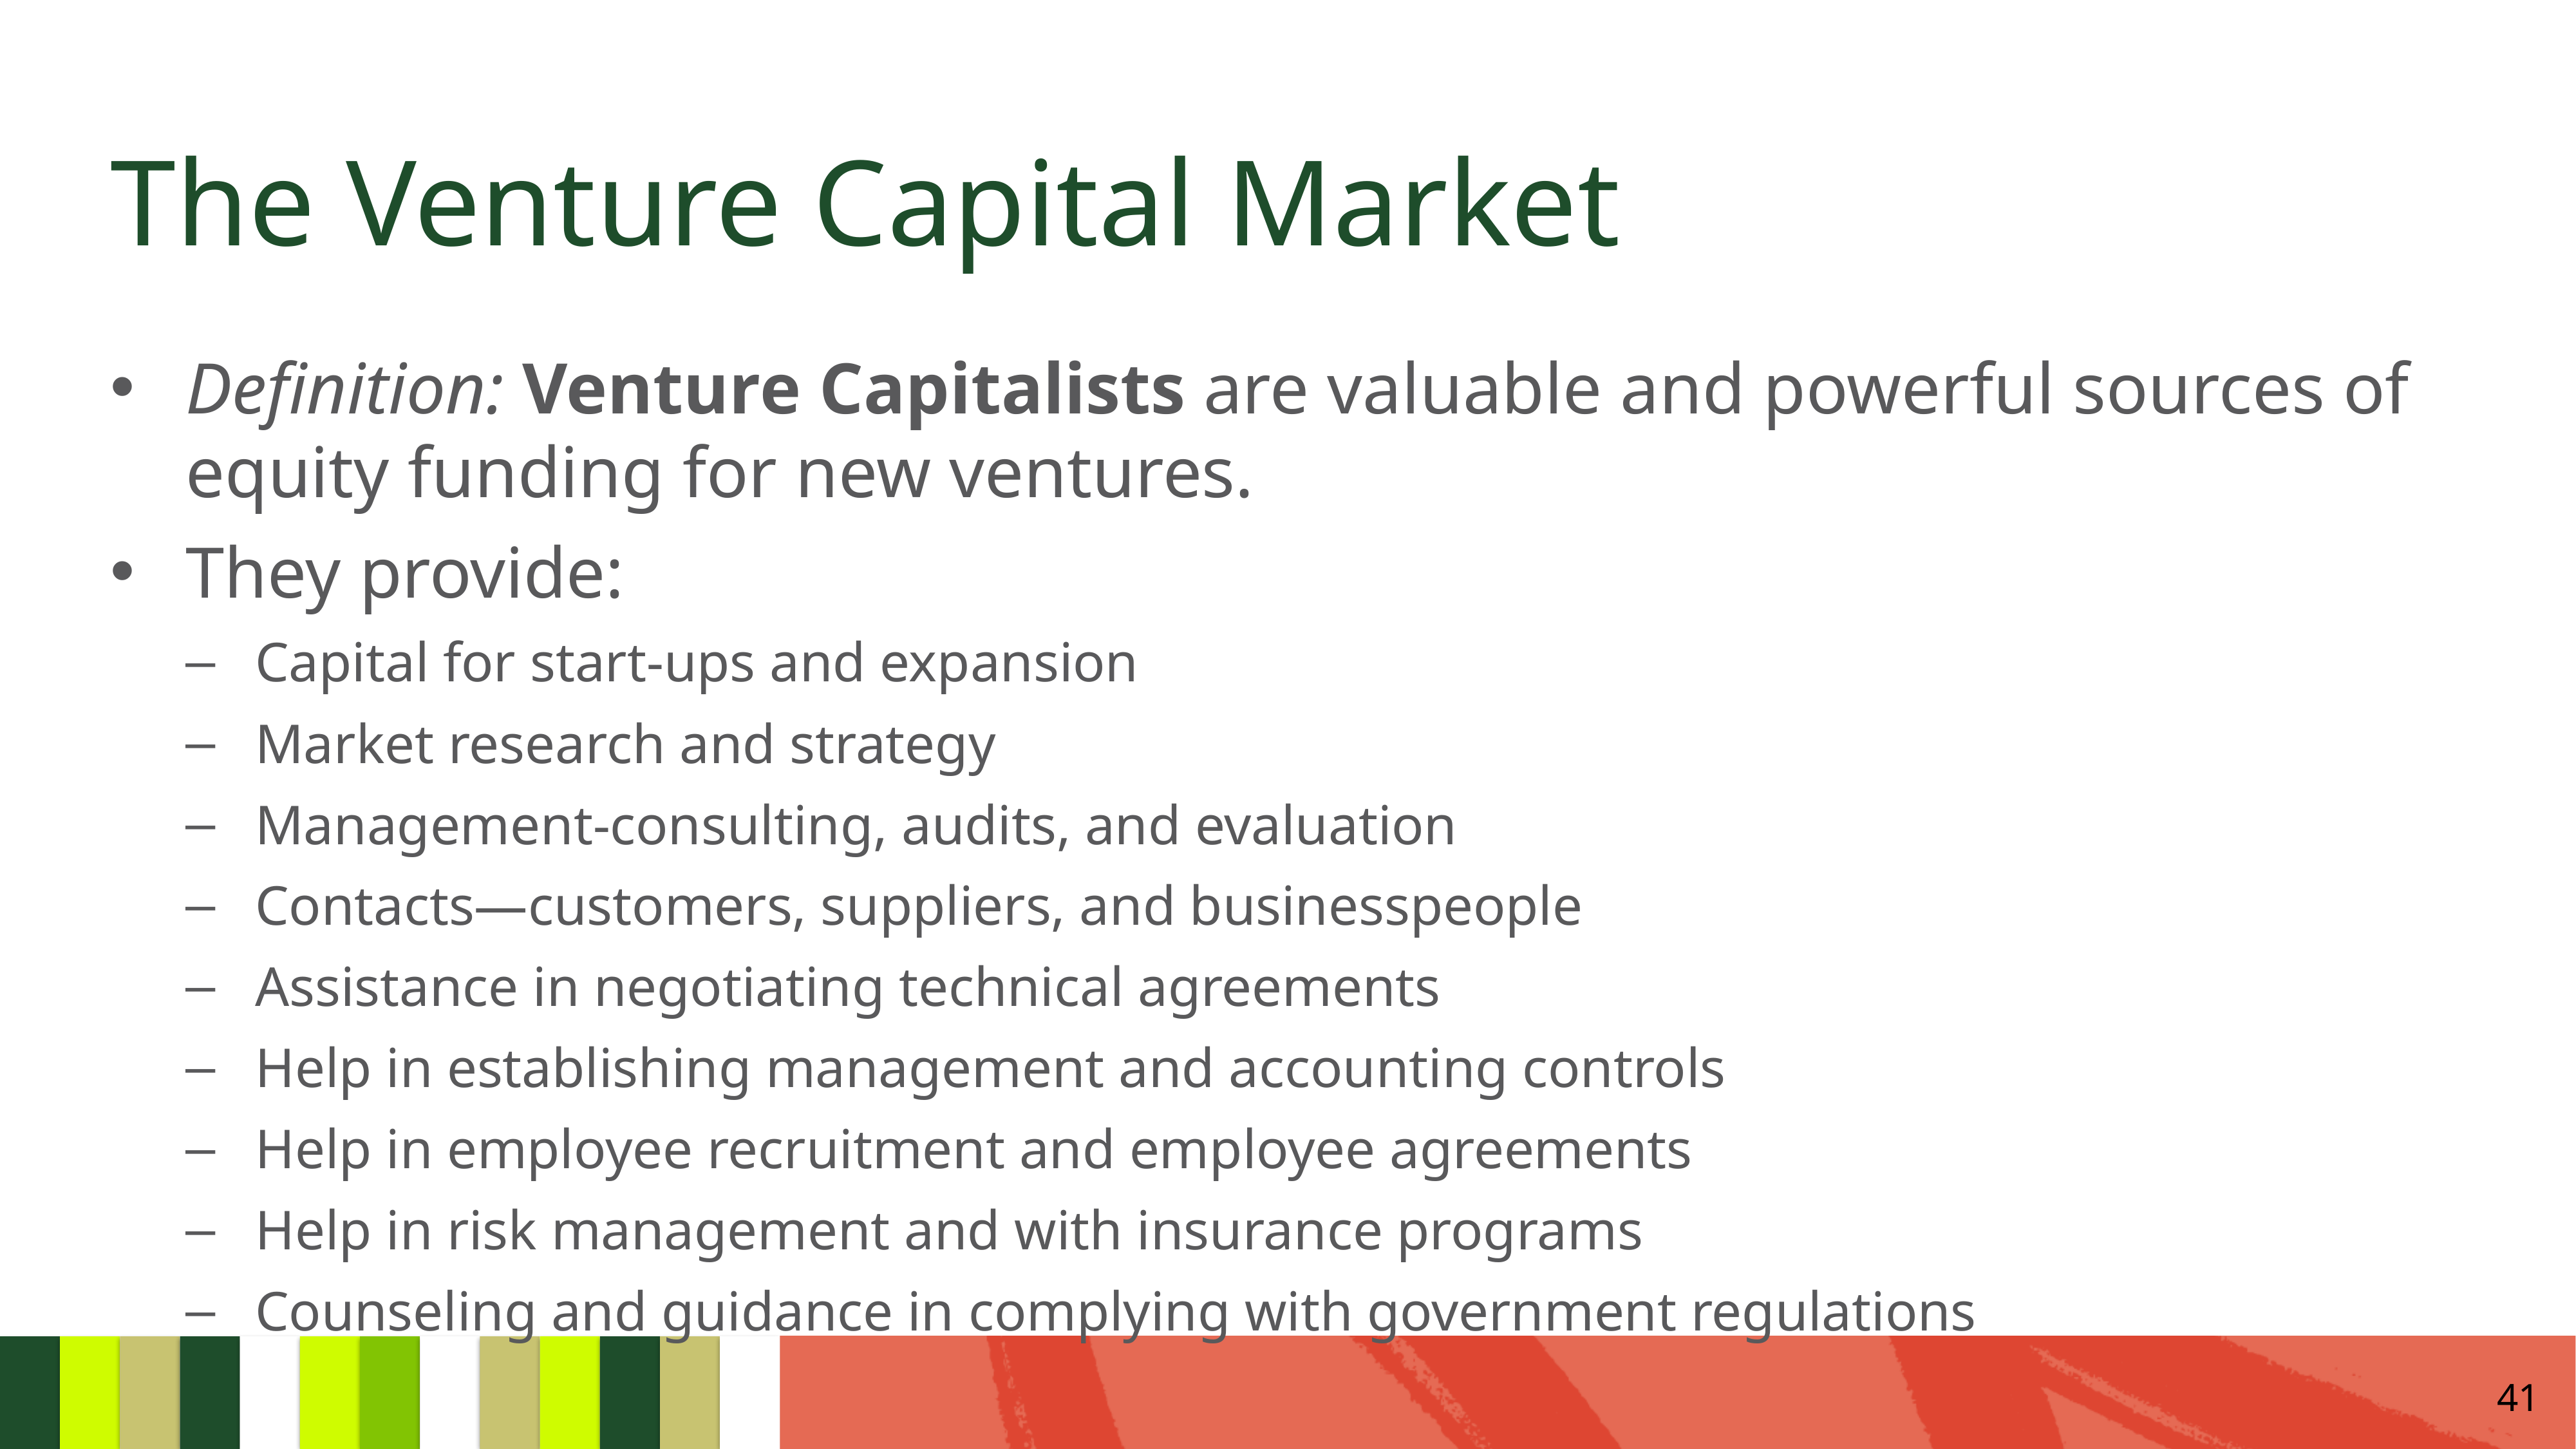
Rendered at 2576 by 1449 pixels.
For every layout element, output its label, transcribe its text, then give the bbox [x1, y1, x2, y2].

slide_number 41 [2452, 1376, 2550, 1423]
list Definition: Venture Capitalists are valuable and powerful sources of equity funding for new ventures. They provide: Capital for start-ups and expansion Market research and strategy Management-consulting, audits, and evaluation Contacts—customers, suppliers, and businesspeople Assistance in negotiating technical agreements Help in establishing management and accounting controls Help in employee recruitment and employee agreements Help in risk management and with insurance programs Counseling and guidance in complying with government regulations [100, 334, 2476, 1356]
picture [780, 1336, 2576, 1449]
title The Venture Capital Market [100, 117, 2476, 280]
